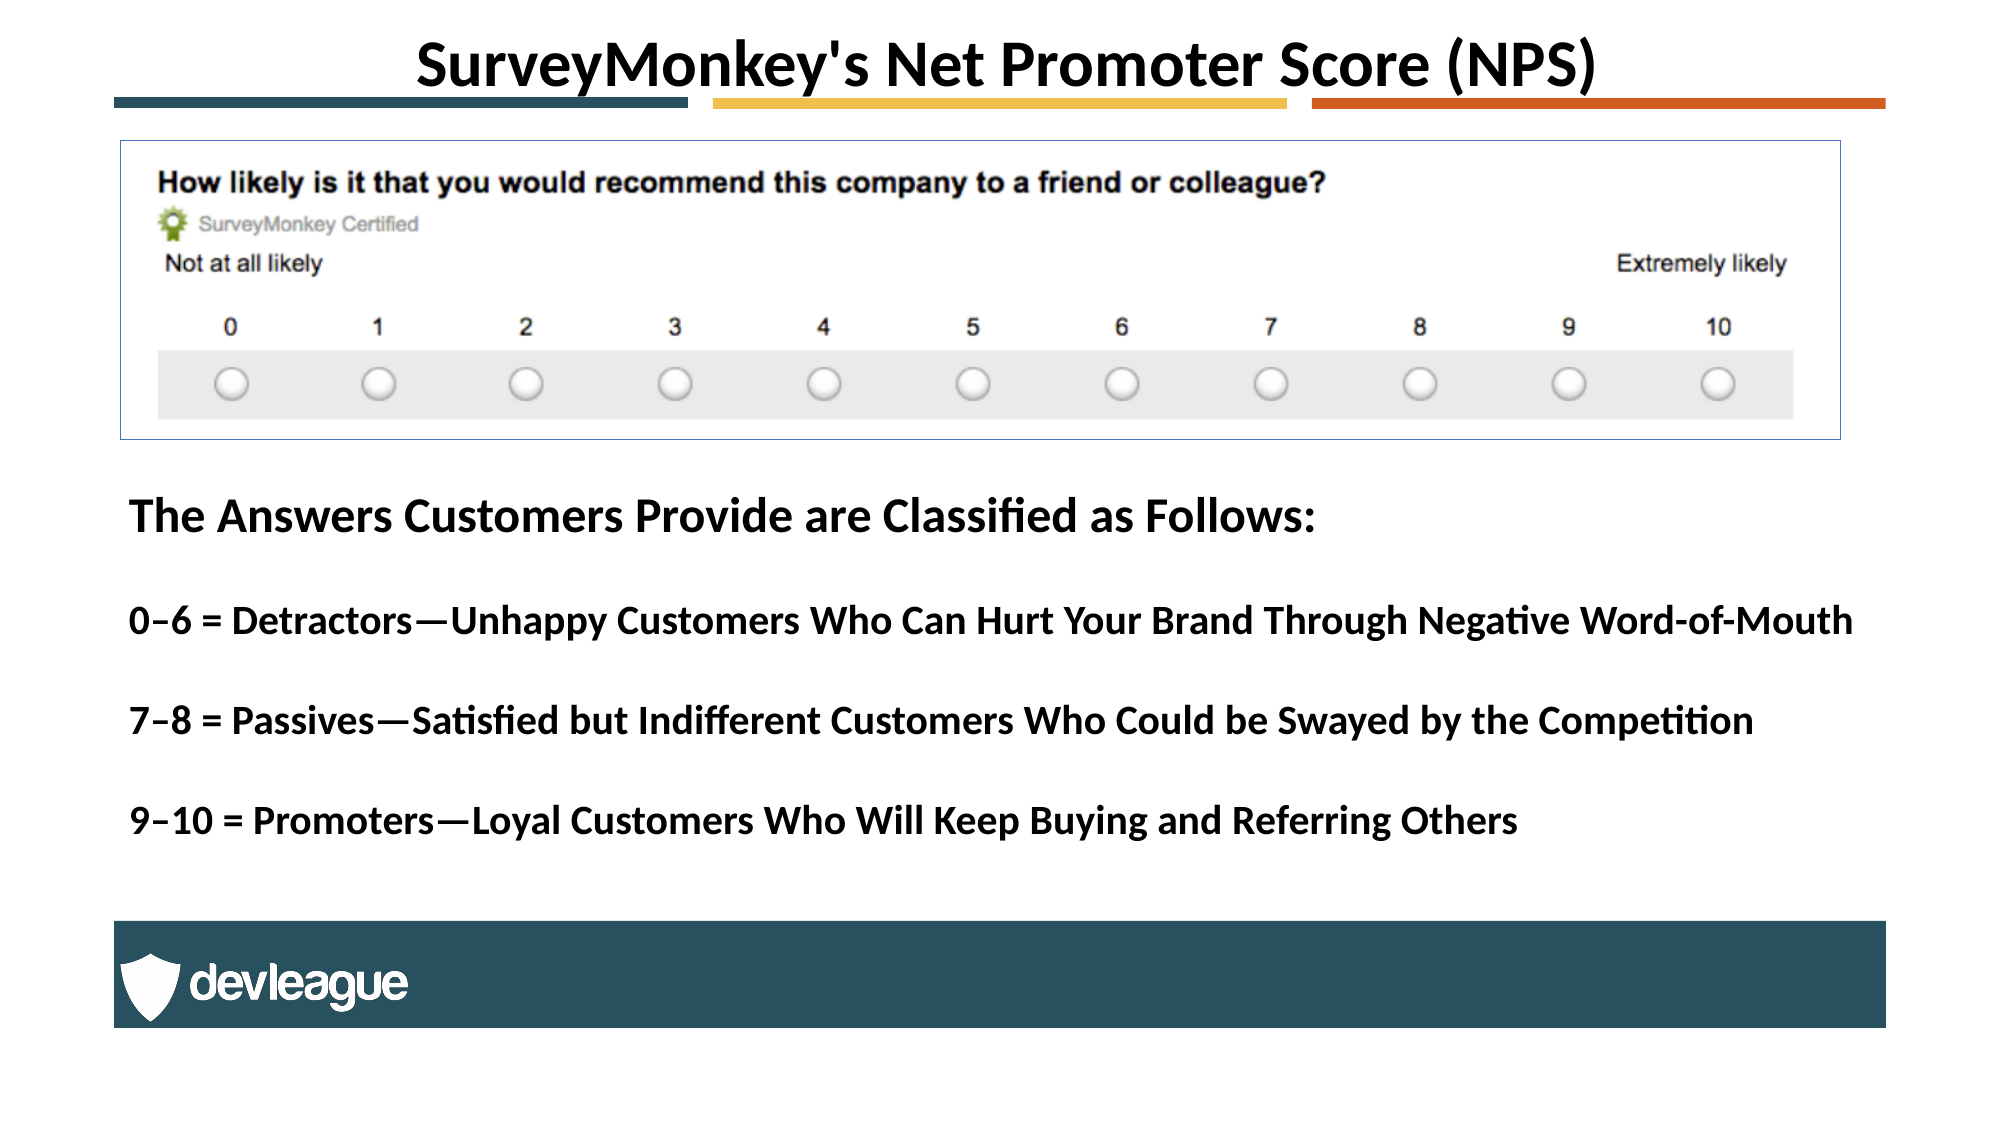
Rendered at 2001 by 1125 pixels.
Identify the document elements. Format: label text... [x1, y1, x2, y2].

text_box [113, 920, 1887, 1029]
picture [120, 953, 412, 1022]
text_box SurveyMonkey's Net Promoter Score (NPS) [401, 11, 1615, 107]
text_box [1311, 97, 1887, 110]
picture [120, 140, 1841, 440]
text_box [113, 96, 689, 109]
text_box The Answers Customers Provide are Classified as Follows: 0–6 = Detractors—Unhappy Customers Who Can Hurt Your Brand Through Negative Word-of-Mouth 7–8 = Passives—Satisfied but Indifferent Customers Who Could be Swayed by the Competition 9–10 = Promoters—Loyal Customers Who Will Keep Buying and Referring Others [114, 475, 1932, 851]
text_box [712, 97, 1288, 110]
